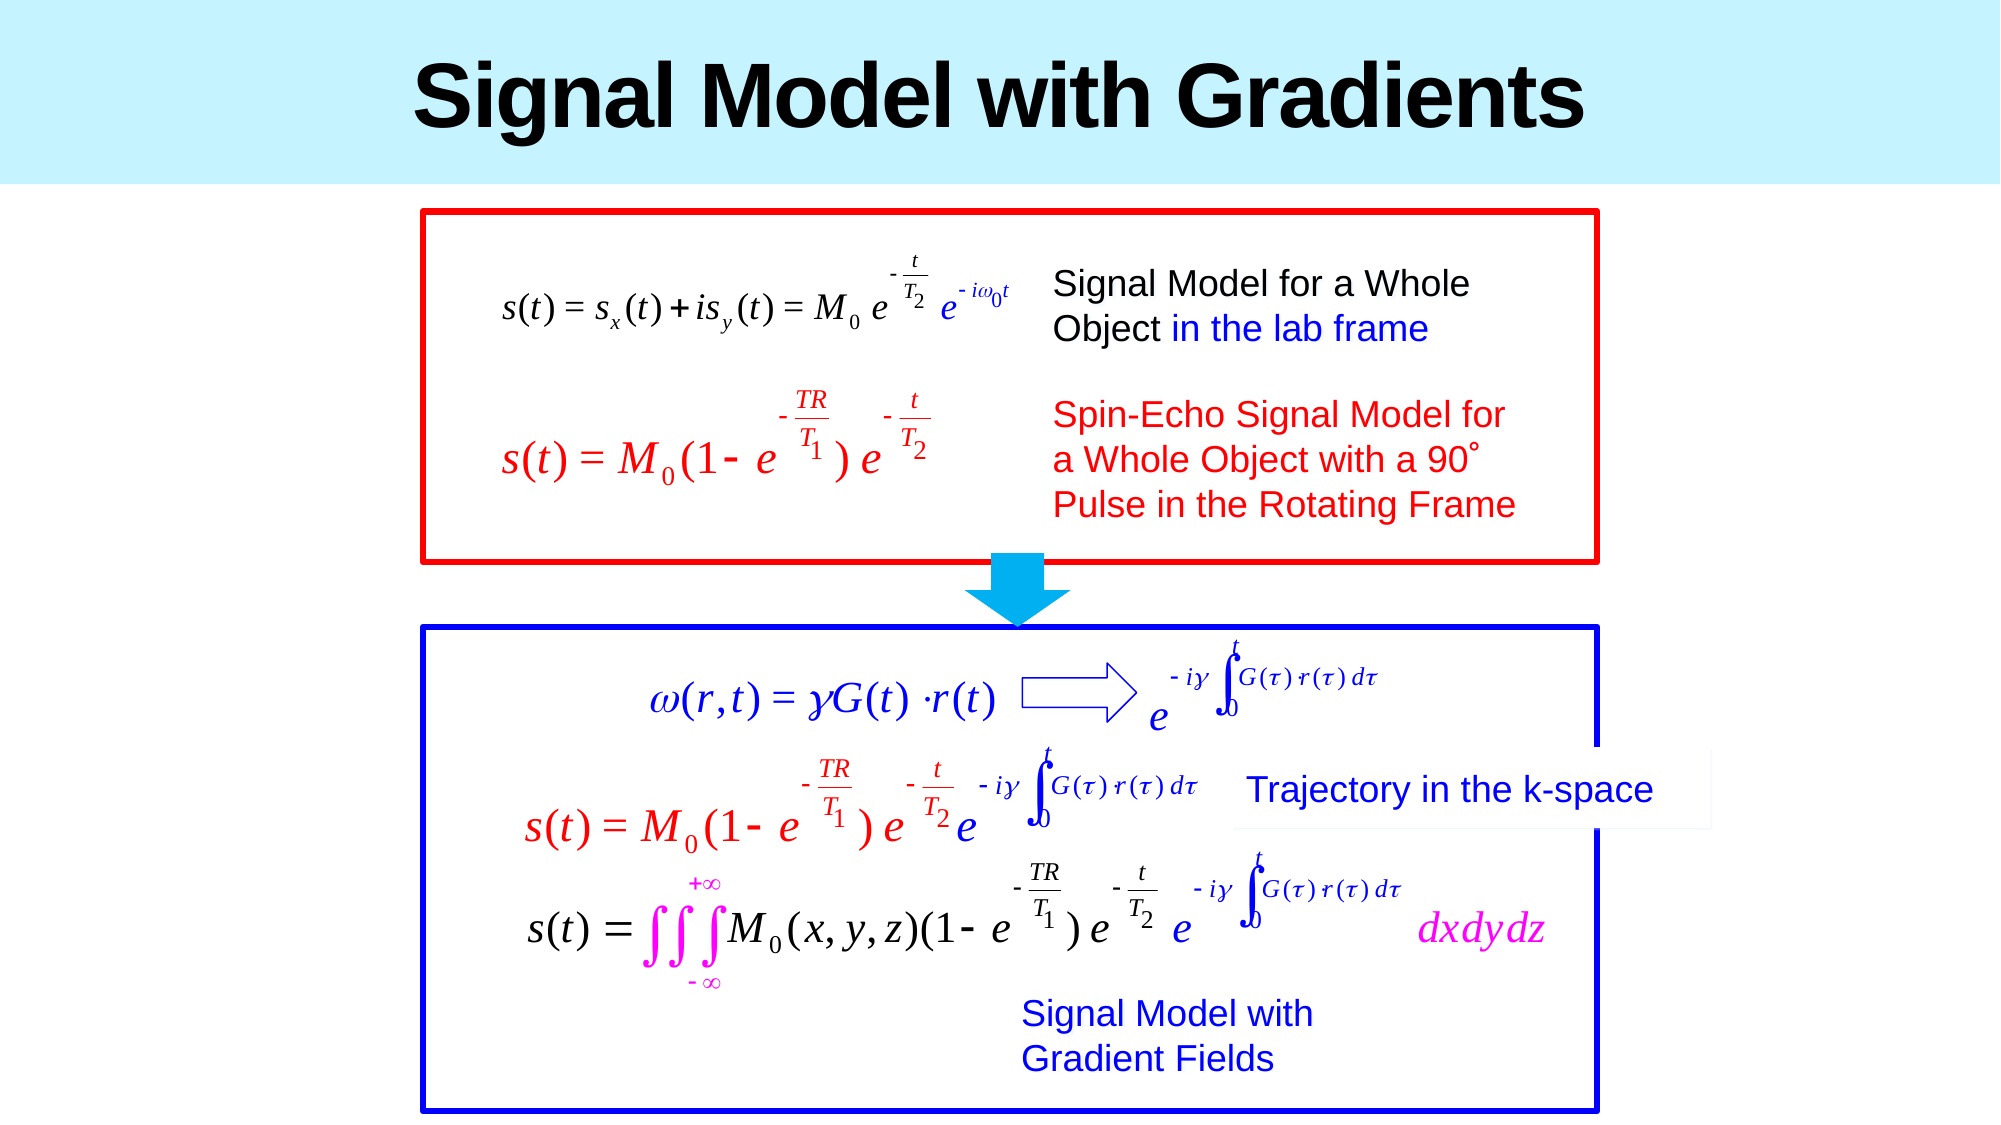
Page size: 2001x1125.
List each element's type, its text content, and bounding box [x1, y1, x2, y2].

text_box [495, 244, 1019, 342]
text_box [422, 211, 1598, 563]
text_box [516, 732, 1209, 830]
text_box Signal Model with Gradient Fields [1006, 1008, 1388, 1098]
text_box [493, 379, 940, 498]
text_box [422, 626, 1598, 1112]
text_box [1142, 626, 1388, 742]
text_box [964, 553, 1071, 627]
text_box Trajectory in the k-space [1230, 747, 1711, 829]
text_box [642, 671, 1007, 732]
title Signal Model with Gradients [0, 0, 2000, 185]
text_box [519, 837, 1557, 998]
text_box Signal Model for a Whole Object in the lab frame [1037, 240, 1540, 368]
